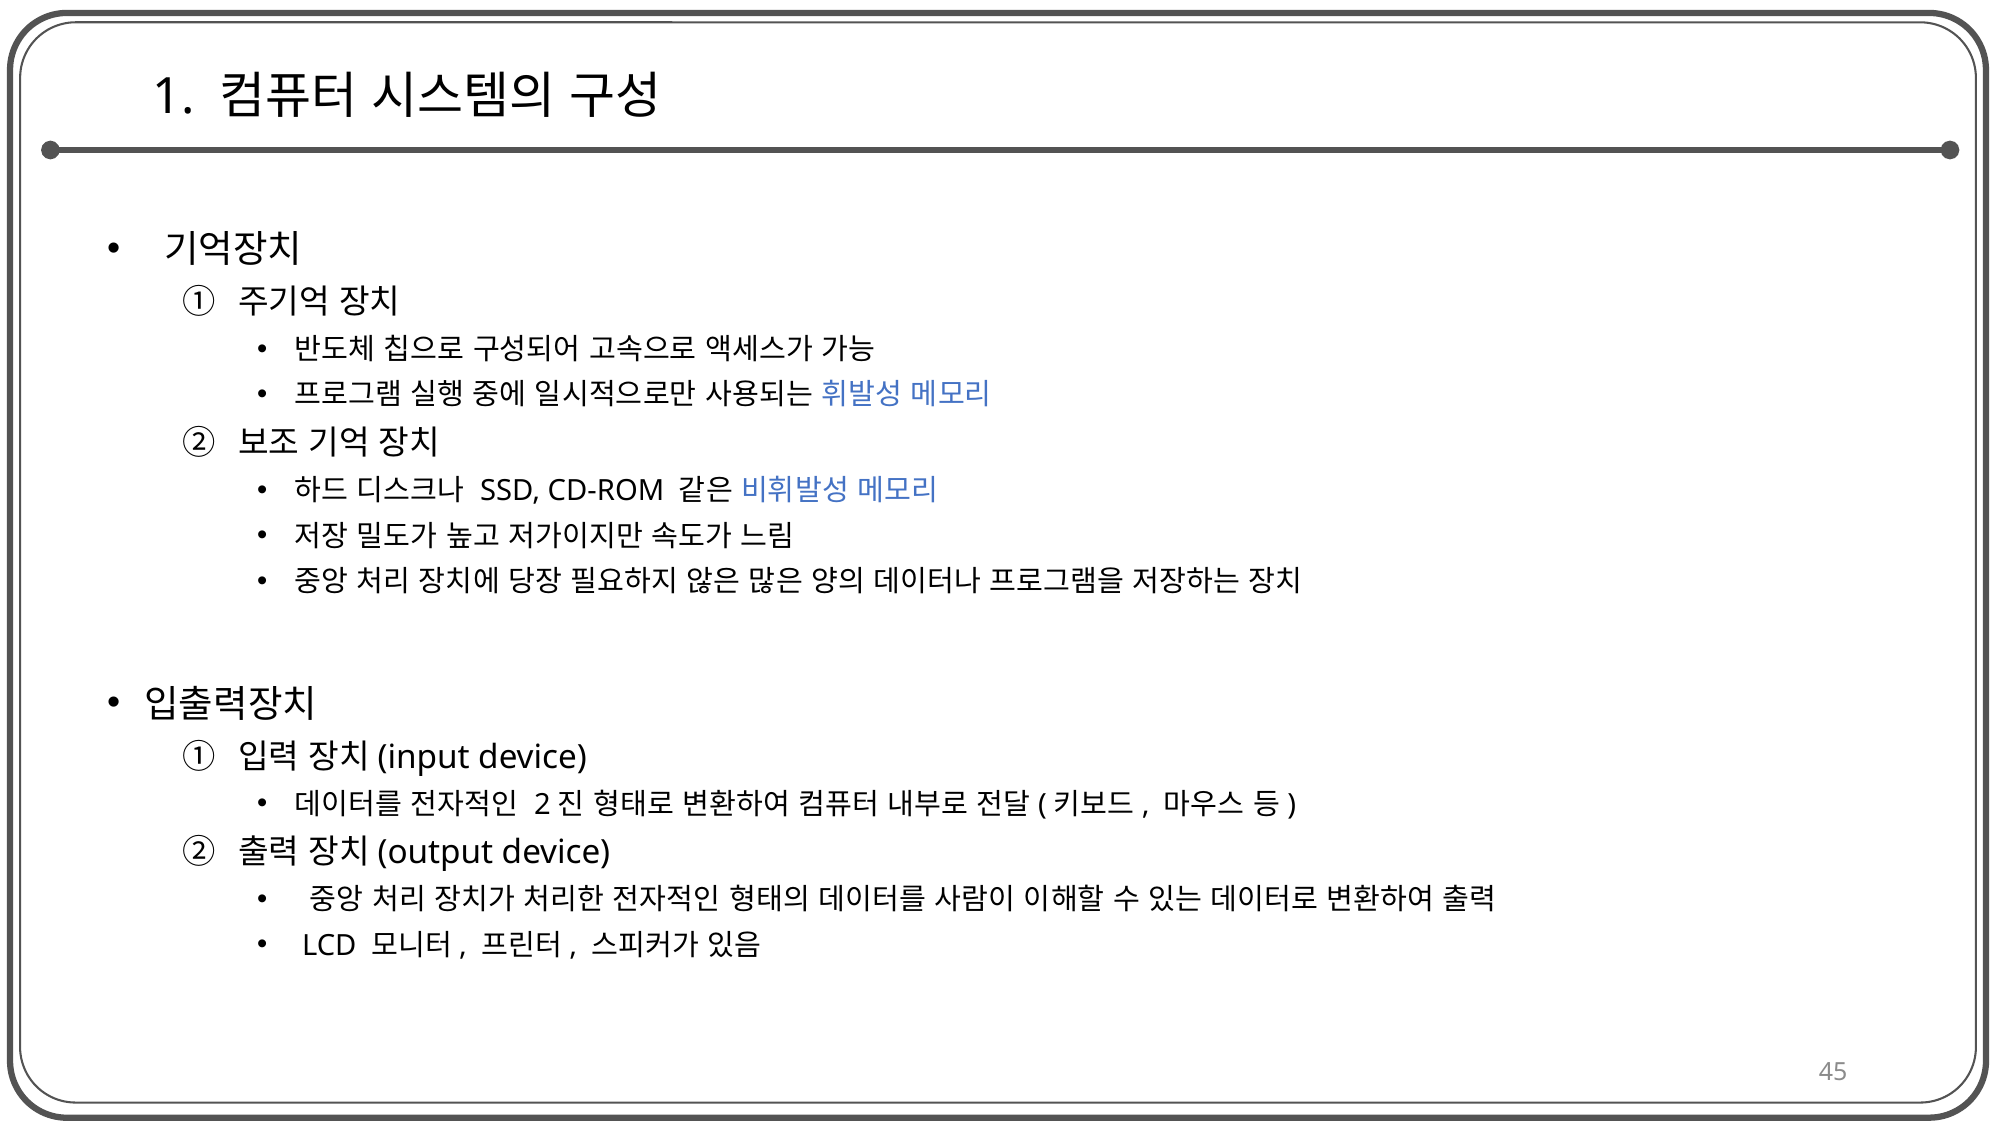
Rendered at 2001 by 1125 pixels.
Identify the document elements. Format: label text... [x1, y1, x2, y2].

title 1. 컴퓨터 시스템의 구성 [137, 45, 1863, 150]
slide_number 45 [1412, 1042, 1863, 1103]
list 기억장치 주기억 장치 반도체 칩으로 구성되어 고속으로 액세스가 가능 프로그램 실행 중에 일시적으로만 사용되는 휘발성 메모리 보조 기억 장치 하드 디스크나 SSD, CD-ROM 같은 비휘발성 메모리 저장 밀도가 높고 저가이지만 속도가 느림 중앙 처리 장치에 당장 필요하지 않은 많은 양의 데이터나 프로그램을 저장하는 장치 입출력장치 입력 장치(input device) 데이터를 전자적인 2진 형태로 변환하여 컴퓨터 내부로 전달(키보드, 마우스 등) 출력 장치(output device) 중앙 처리 장치가 처리한 전자적인 형태의 데이터를 사람이 이해할 수 있는 데이터로 변환하여 출력 LCD 모니터, 프린터, 스피커가 있음 [92, 194, 1910, 1047]
